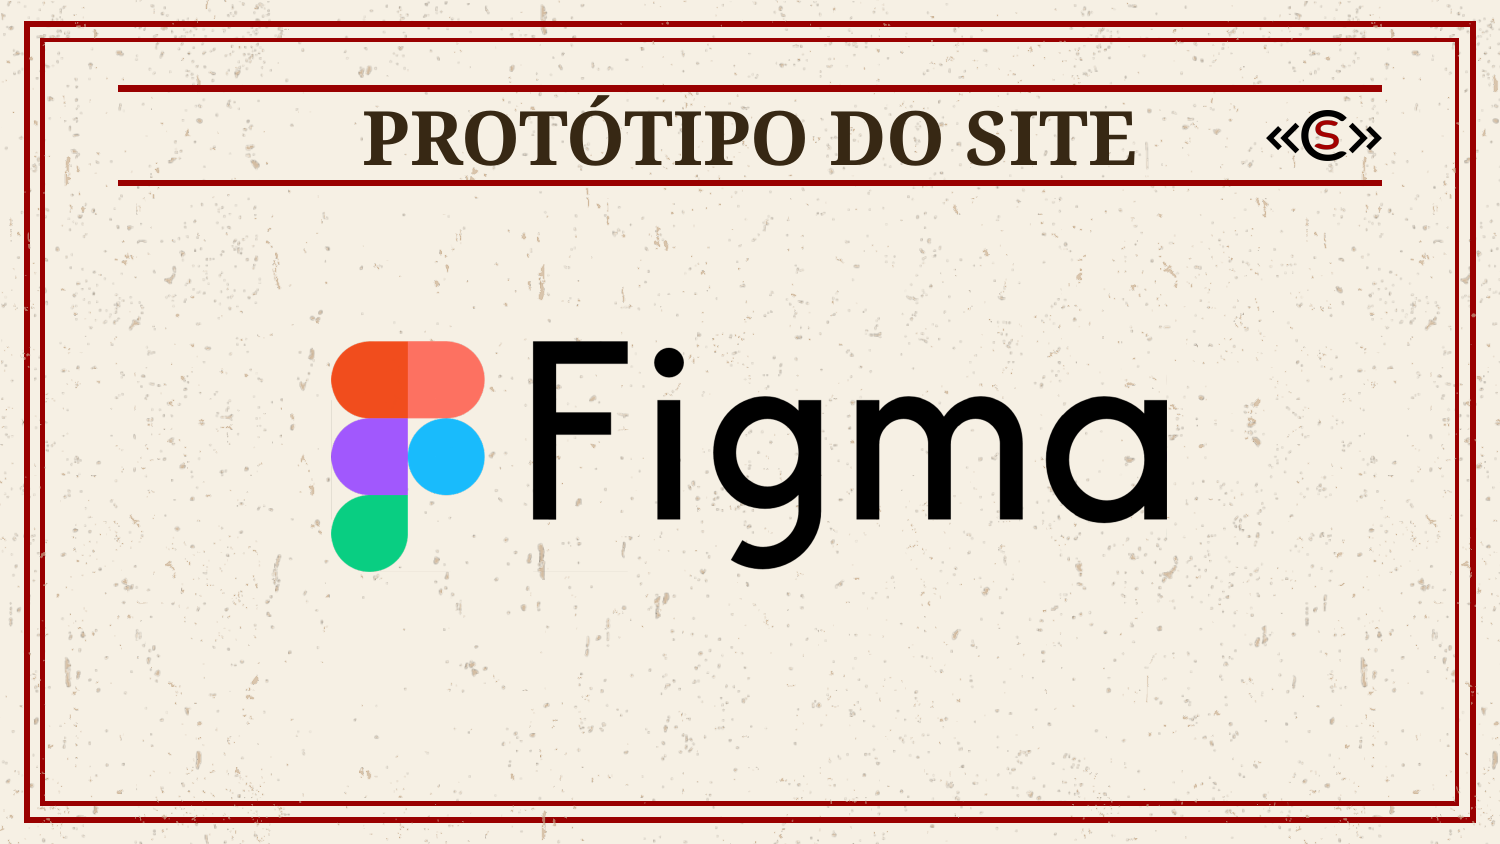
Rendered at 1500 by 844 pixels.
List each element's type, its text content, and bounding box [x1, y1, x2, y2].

title PROTÓTIPO DO SITE [118, 88, 1382, 183]
picture [1, 1, 1500, 844]
